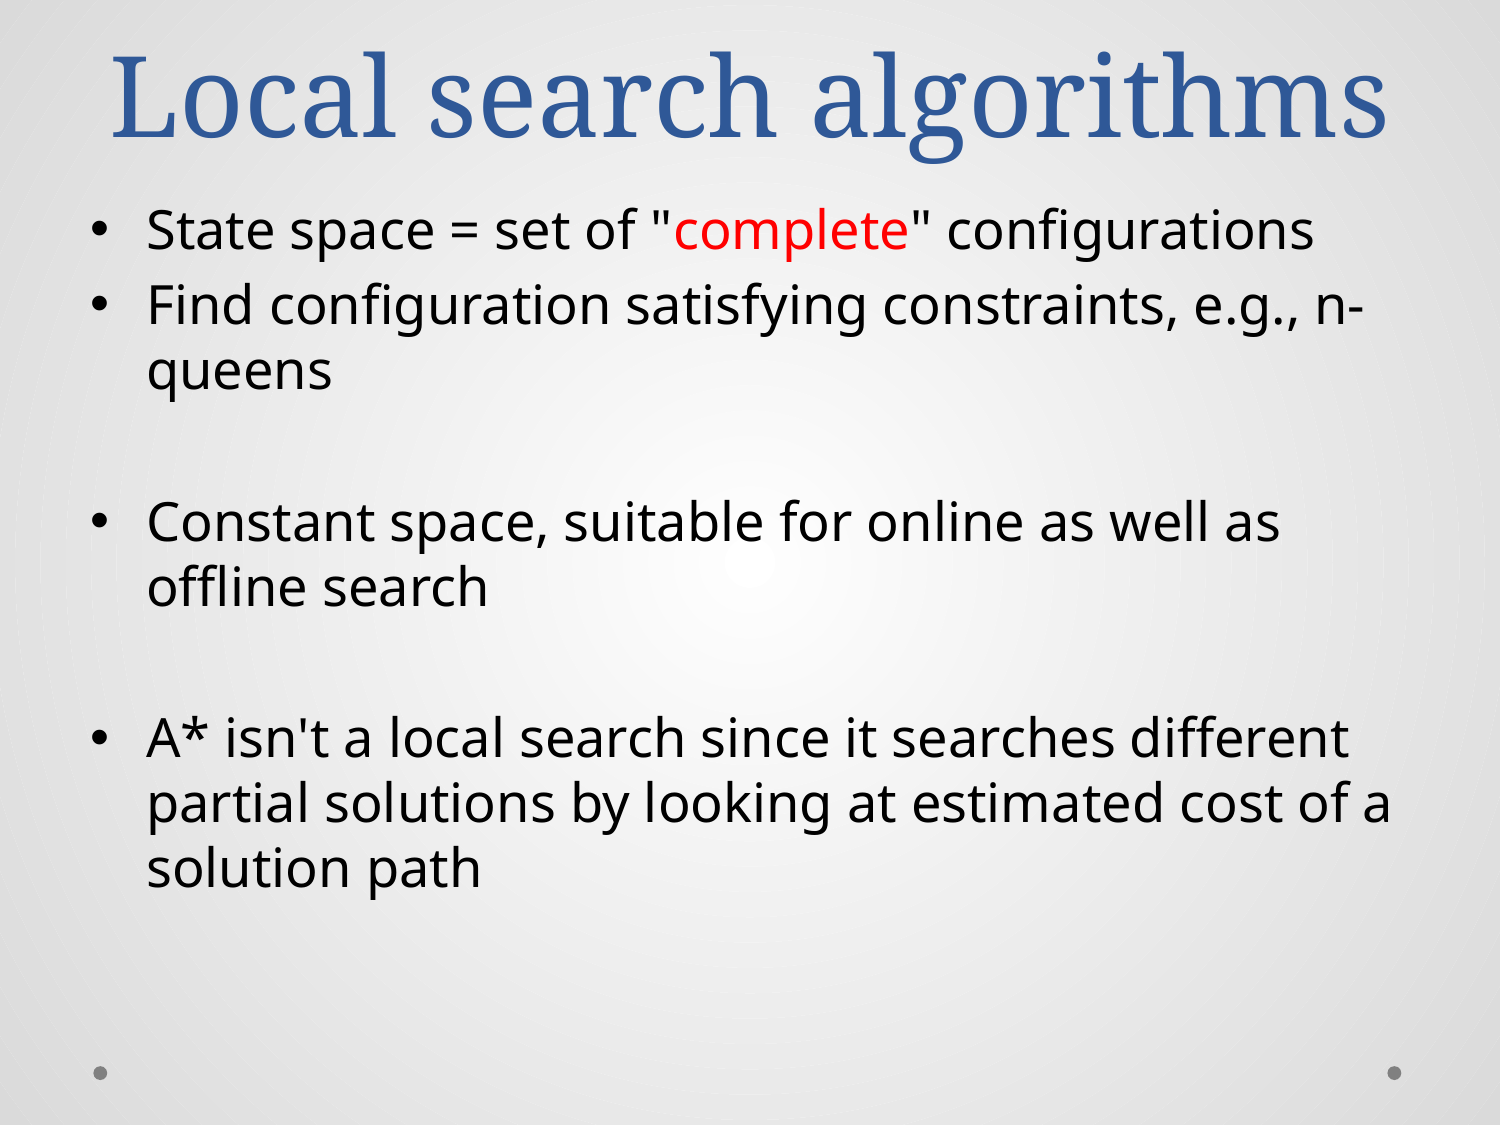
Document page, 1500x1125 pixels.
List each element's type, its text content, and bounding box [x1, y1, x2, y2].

list State space = set of "complete" configurations Find configuration satisfying constraints, e.g., n-queens Constant space, suitable for online as well as offline search A* isn't a local search since it searches different partial solutions by looking at estimated cost of a solution path [75, 187, 1425, 1050]
title Local search algorithms [75, 0, 1425, 187]
